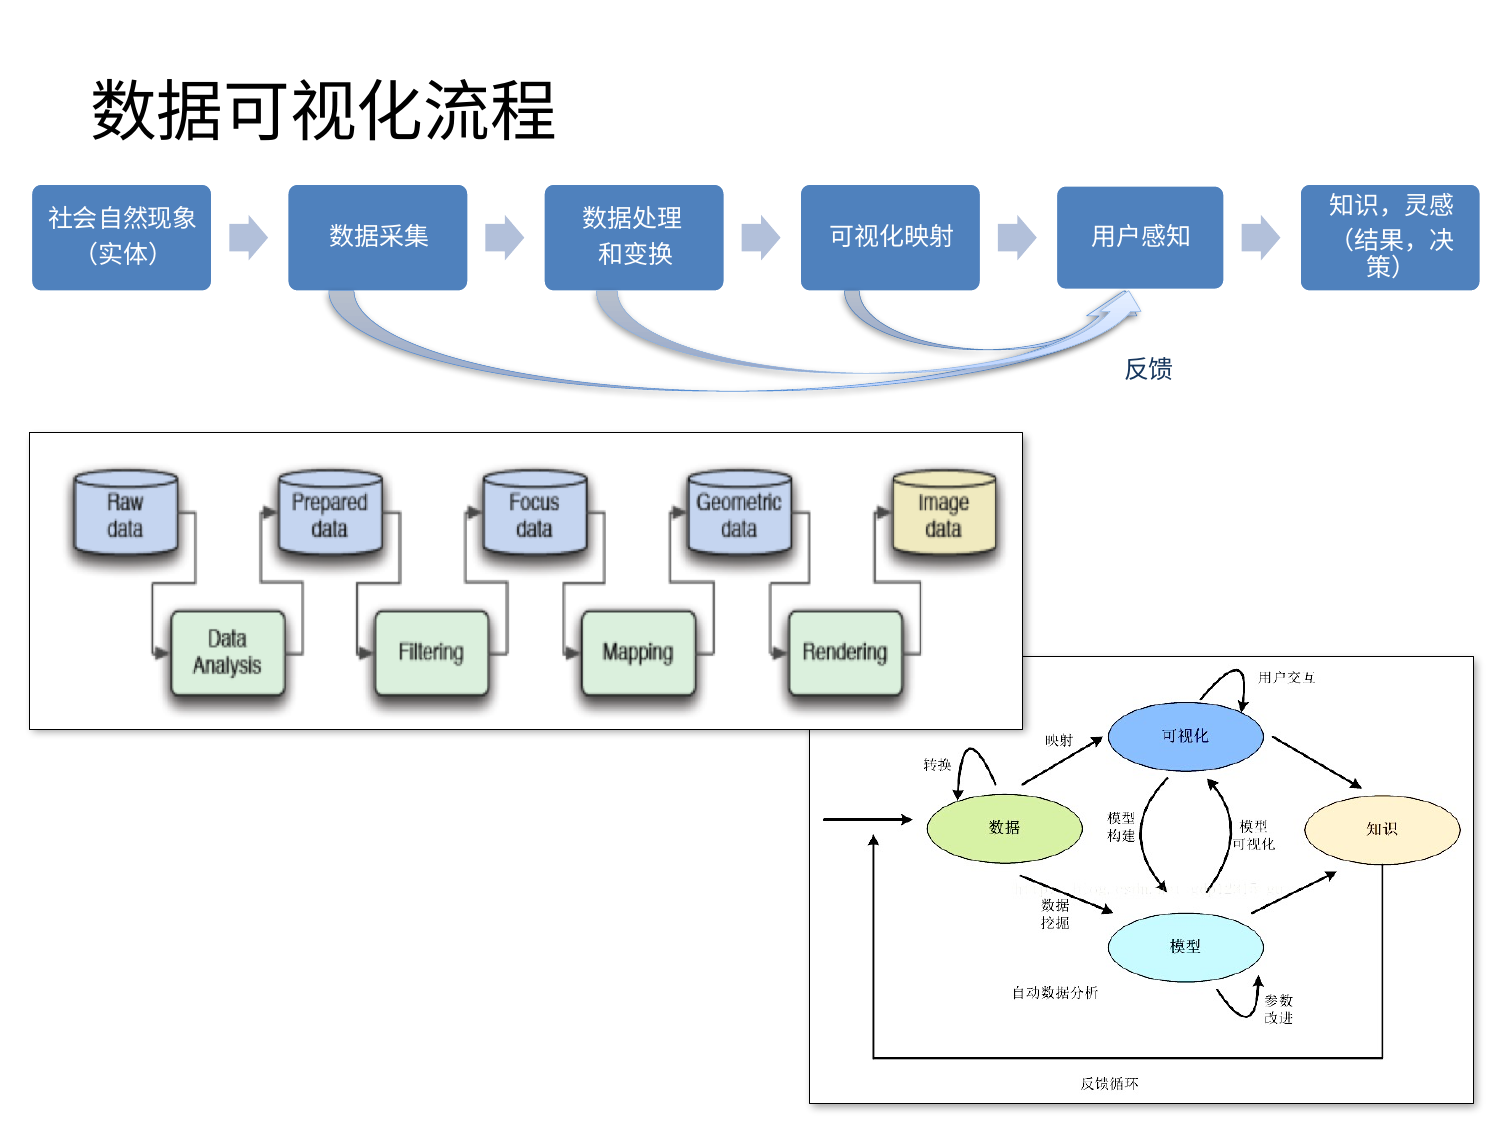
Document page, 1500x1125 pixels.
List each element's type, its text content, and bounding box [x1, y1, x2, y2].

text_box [29, 160, 1483, 315]
text_box [866, 324, 1047, 351]
text_box 反馈 [1109, 345, 1190, 391]
title 数据可视化流程 [75, 45, 1425, 159]
text_box [617, 324, 1119, 375]
text_box [349, 324, 938, 393]
picture [29, 432, 1473, 1104]
